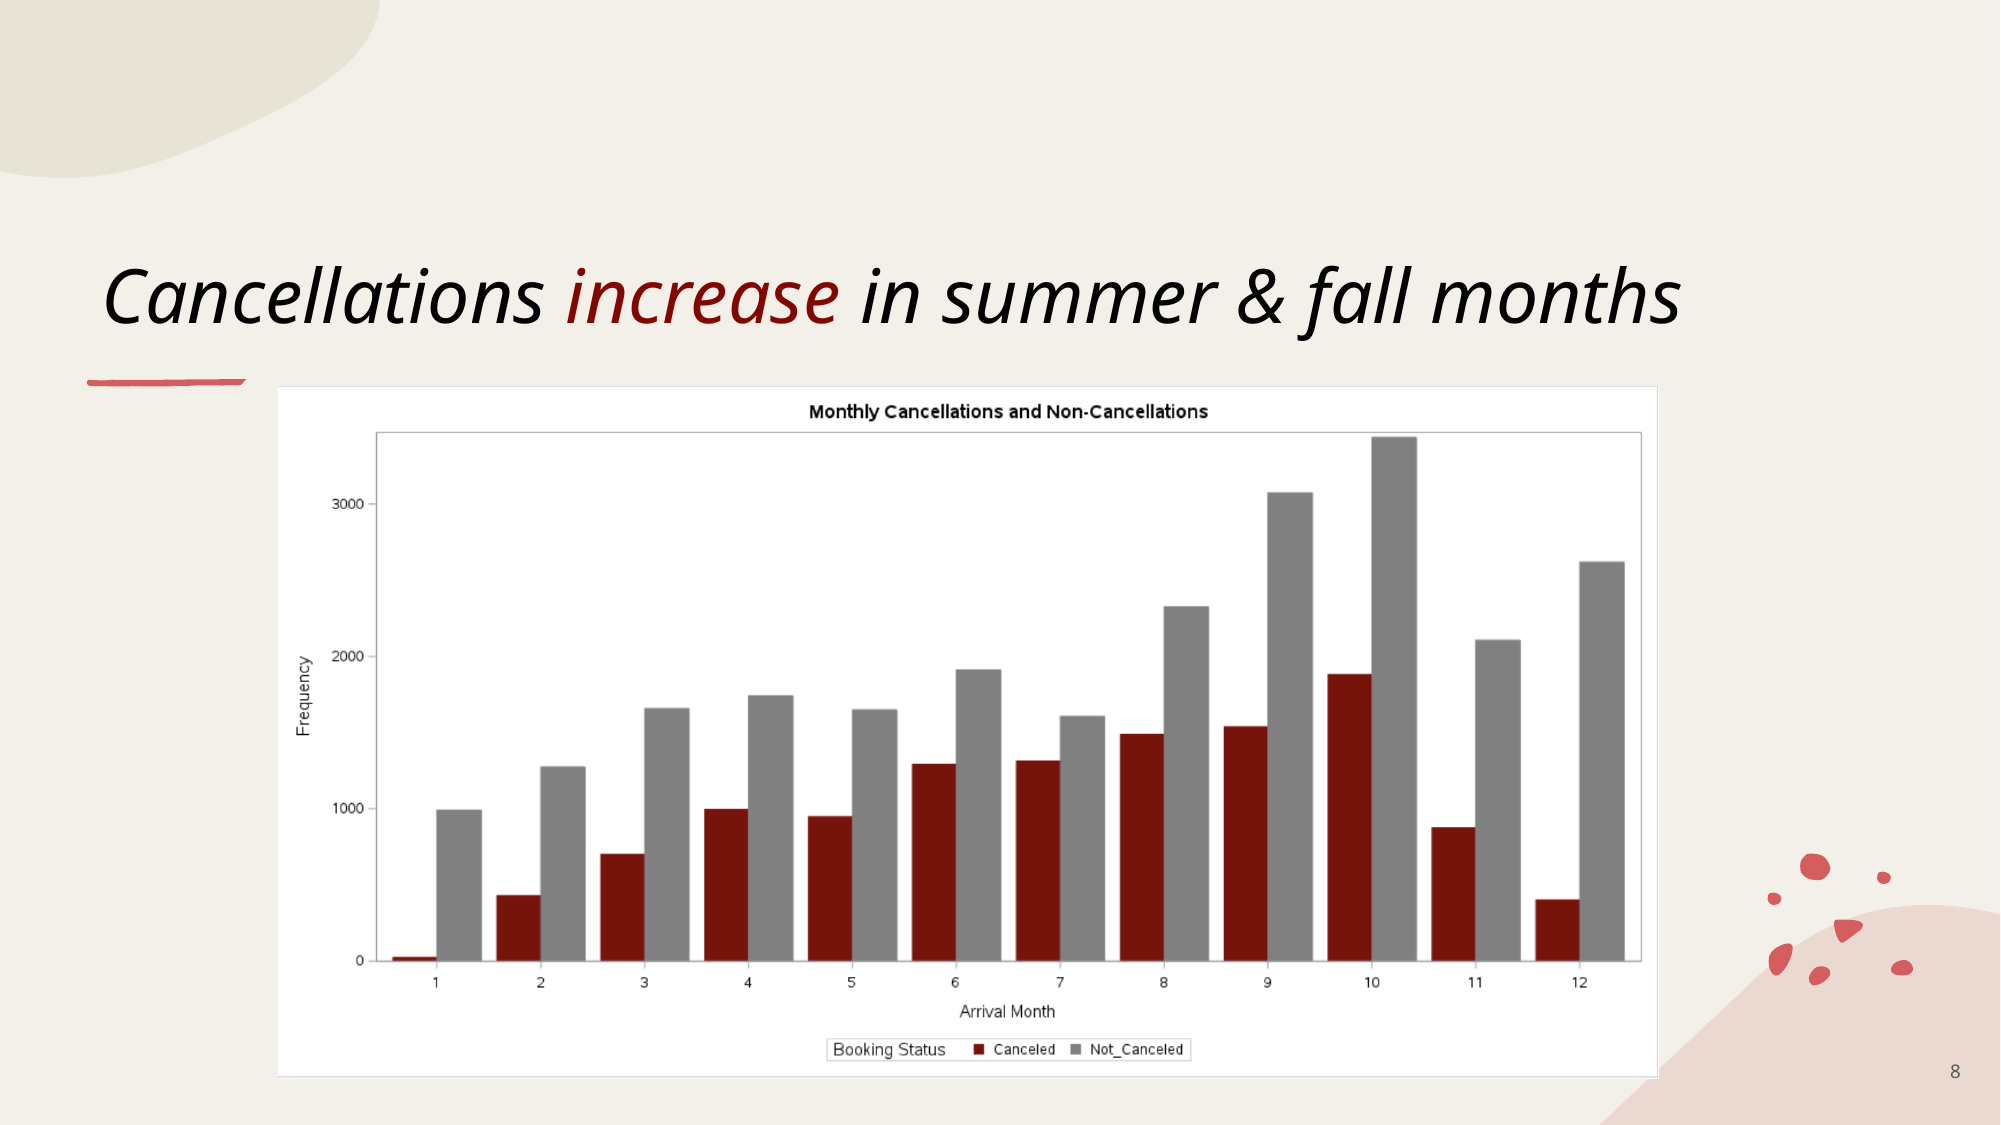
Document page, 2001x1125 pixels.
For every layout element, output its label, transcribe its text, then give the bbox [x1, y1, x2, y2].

slide_number 8 [1911, 1042, 1999, 1103]
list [278, 386, 1659, 1079]
title Cancellations increase in summer & fall months [86, 129, 1740, 347]
